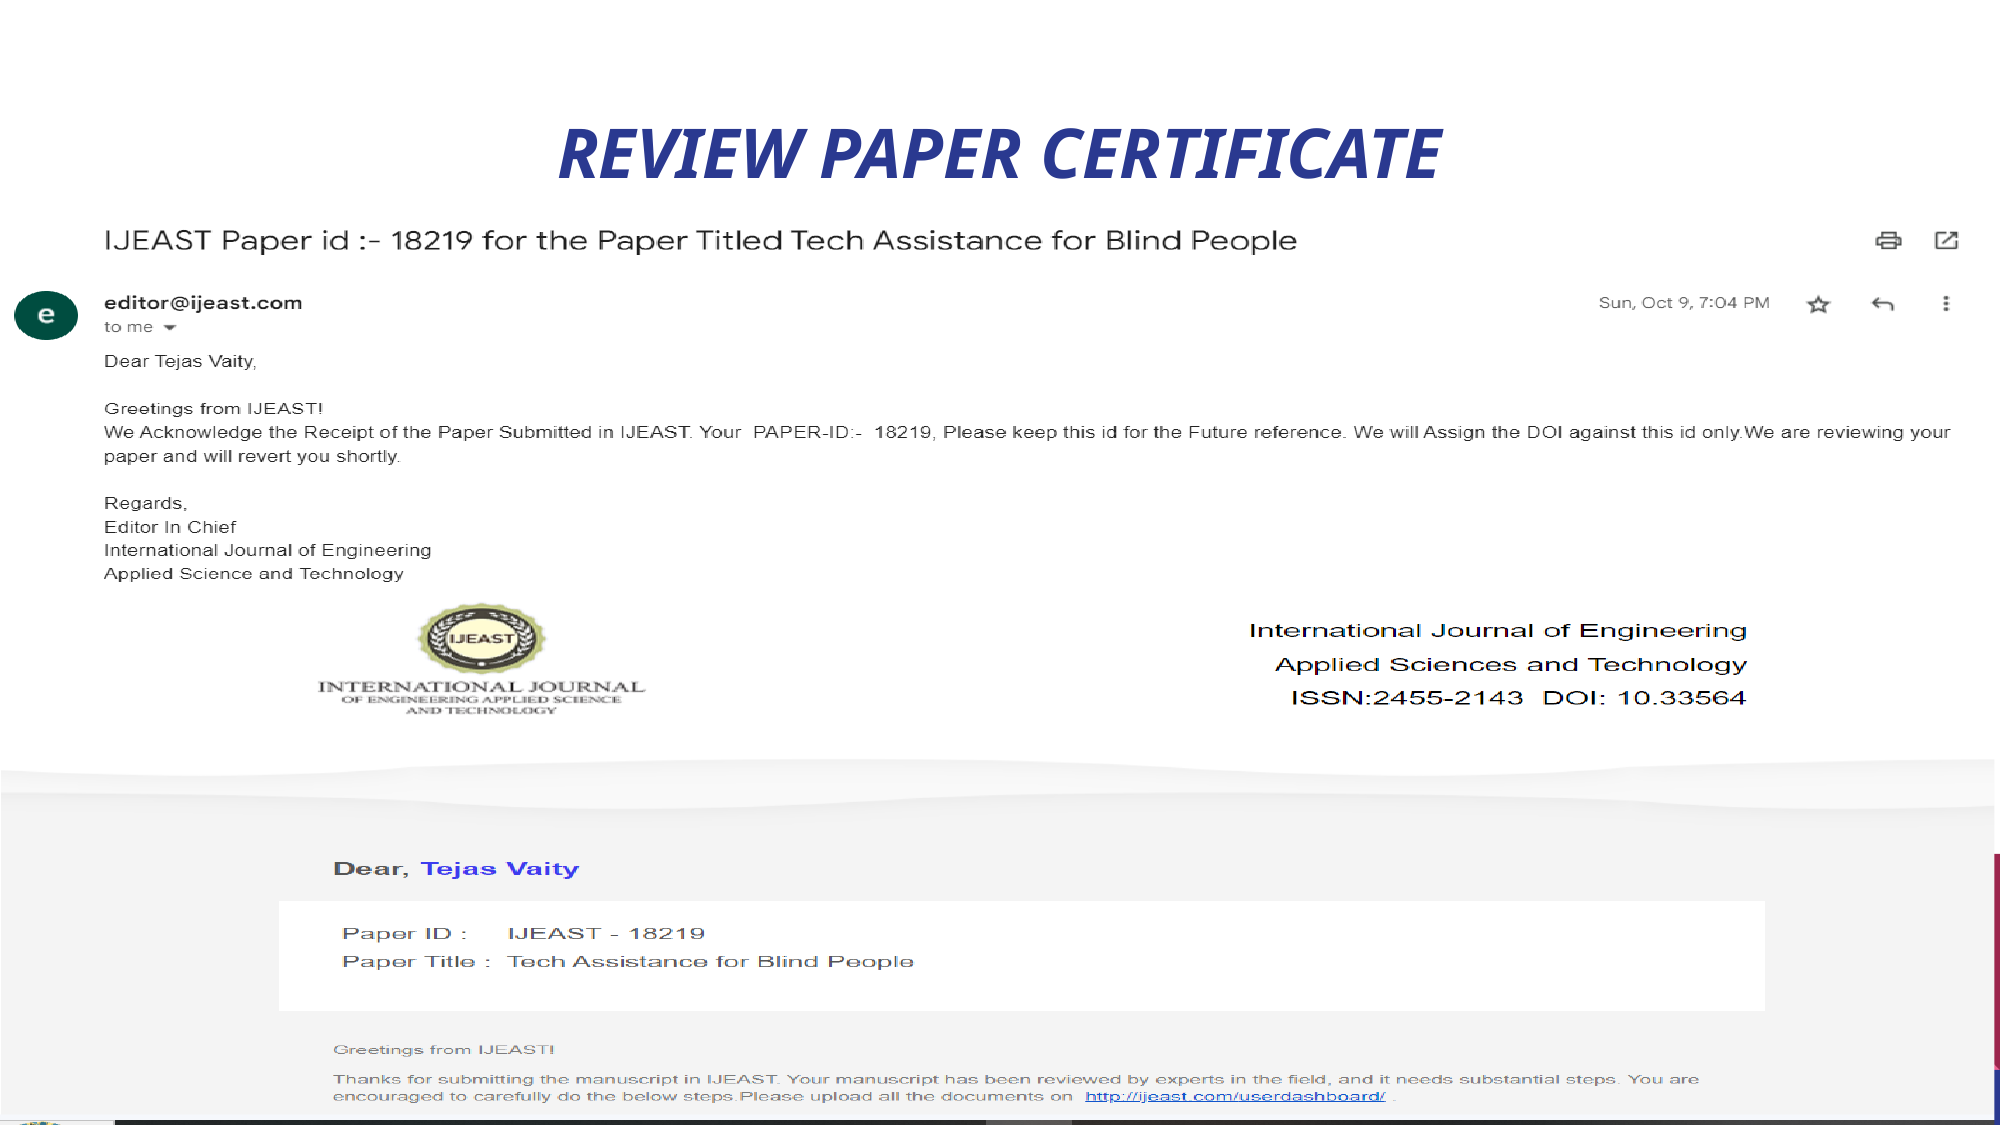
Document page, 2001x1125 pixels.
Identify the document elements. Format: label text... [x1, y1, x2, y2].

title REVIEW PAPER CERTIFICATE [68, 89, 1932, 184]
picture [0, 184, 2000, 1125]
